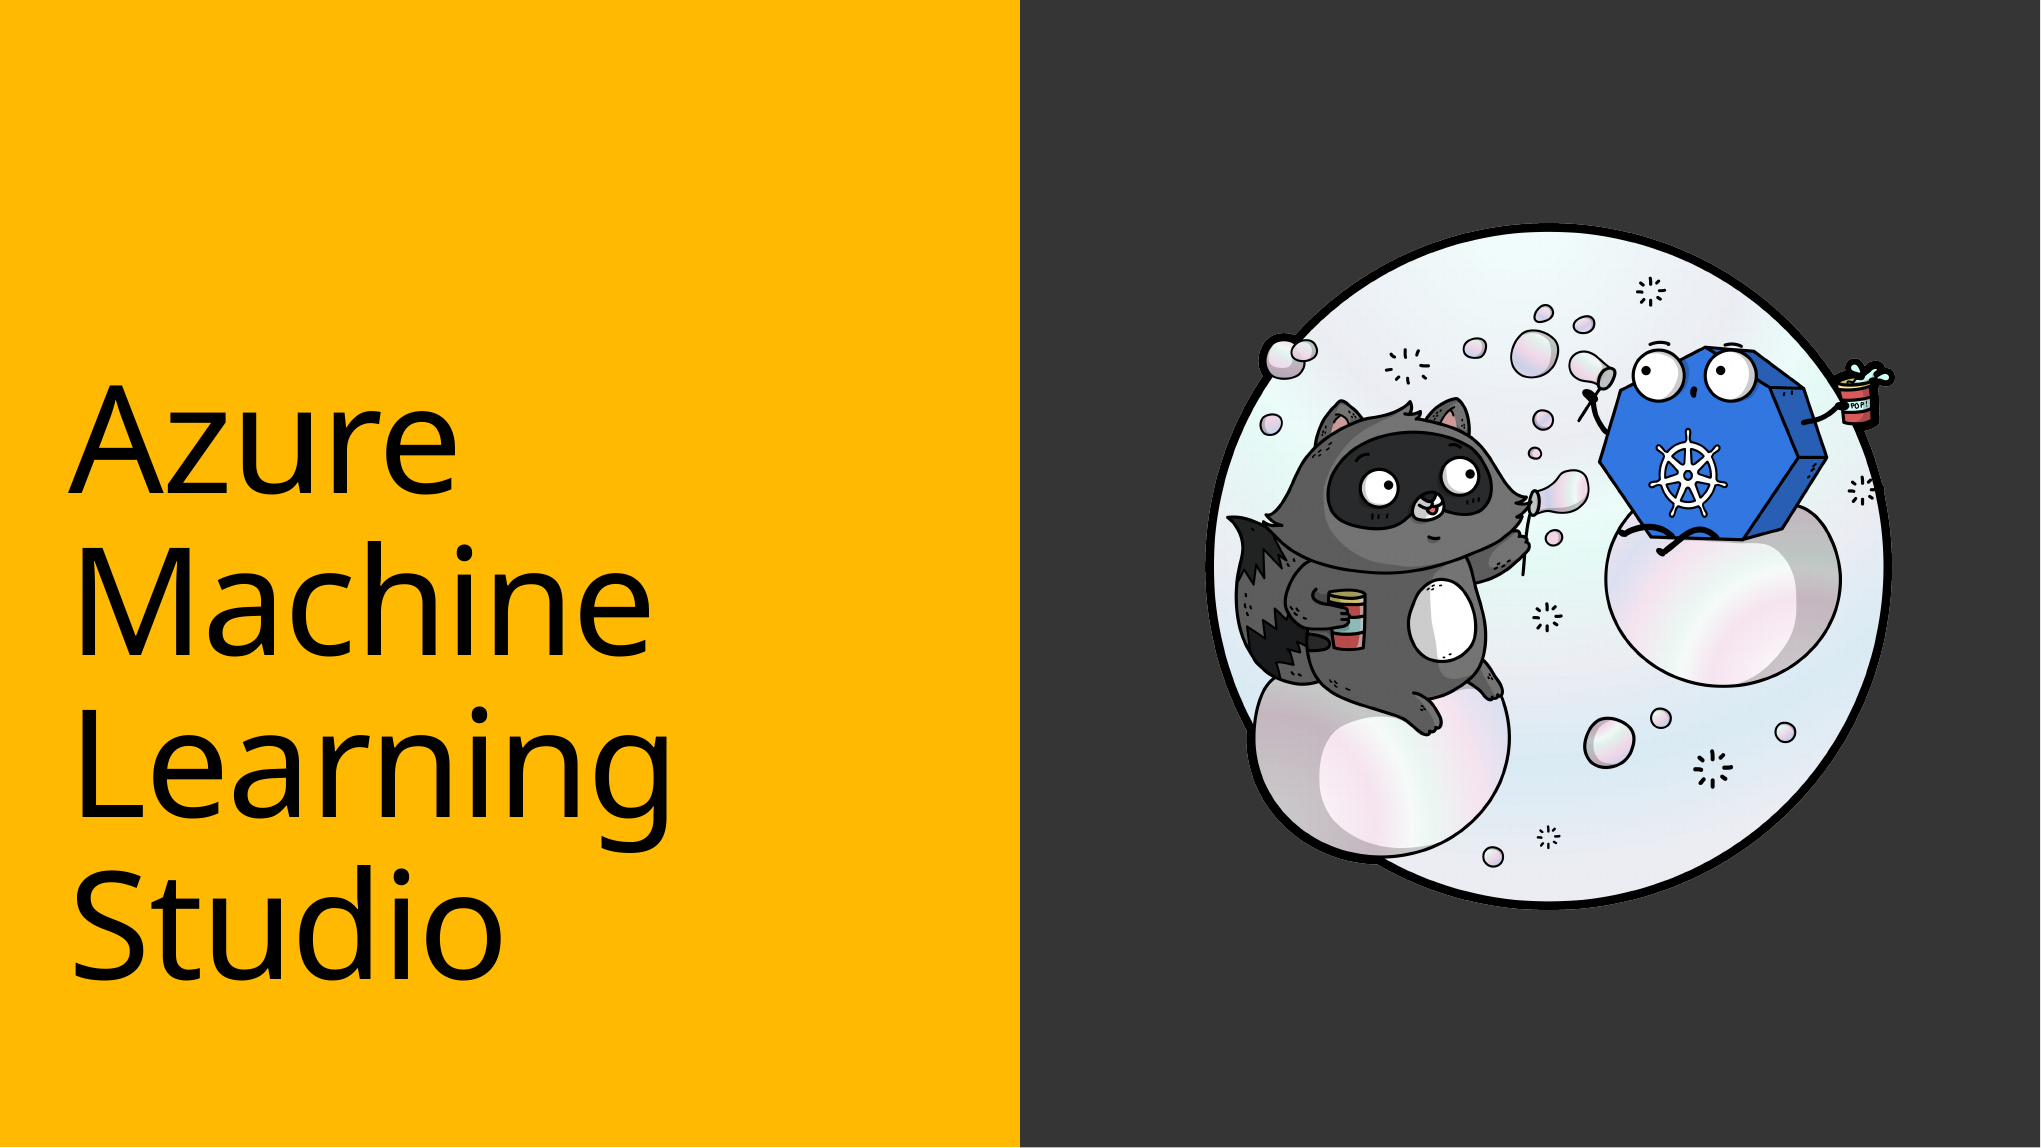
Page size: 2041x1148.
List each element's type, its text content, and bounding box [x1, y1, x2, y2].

title Azure Machine Learning Studio [45, 348, 970, 543]
picture [1205, 223, 1895, 910]
